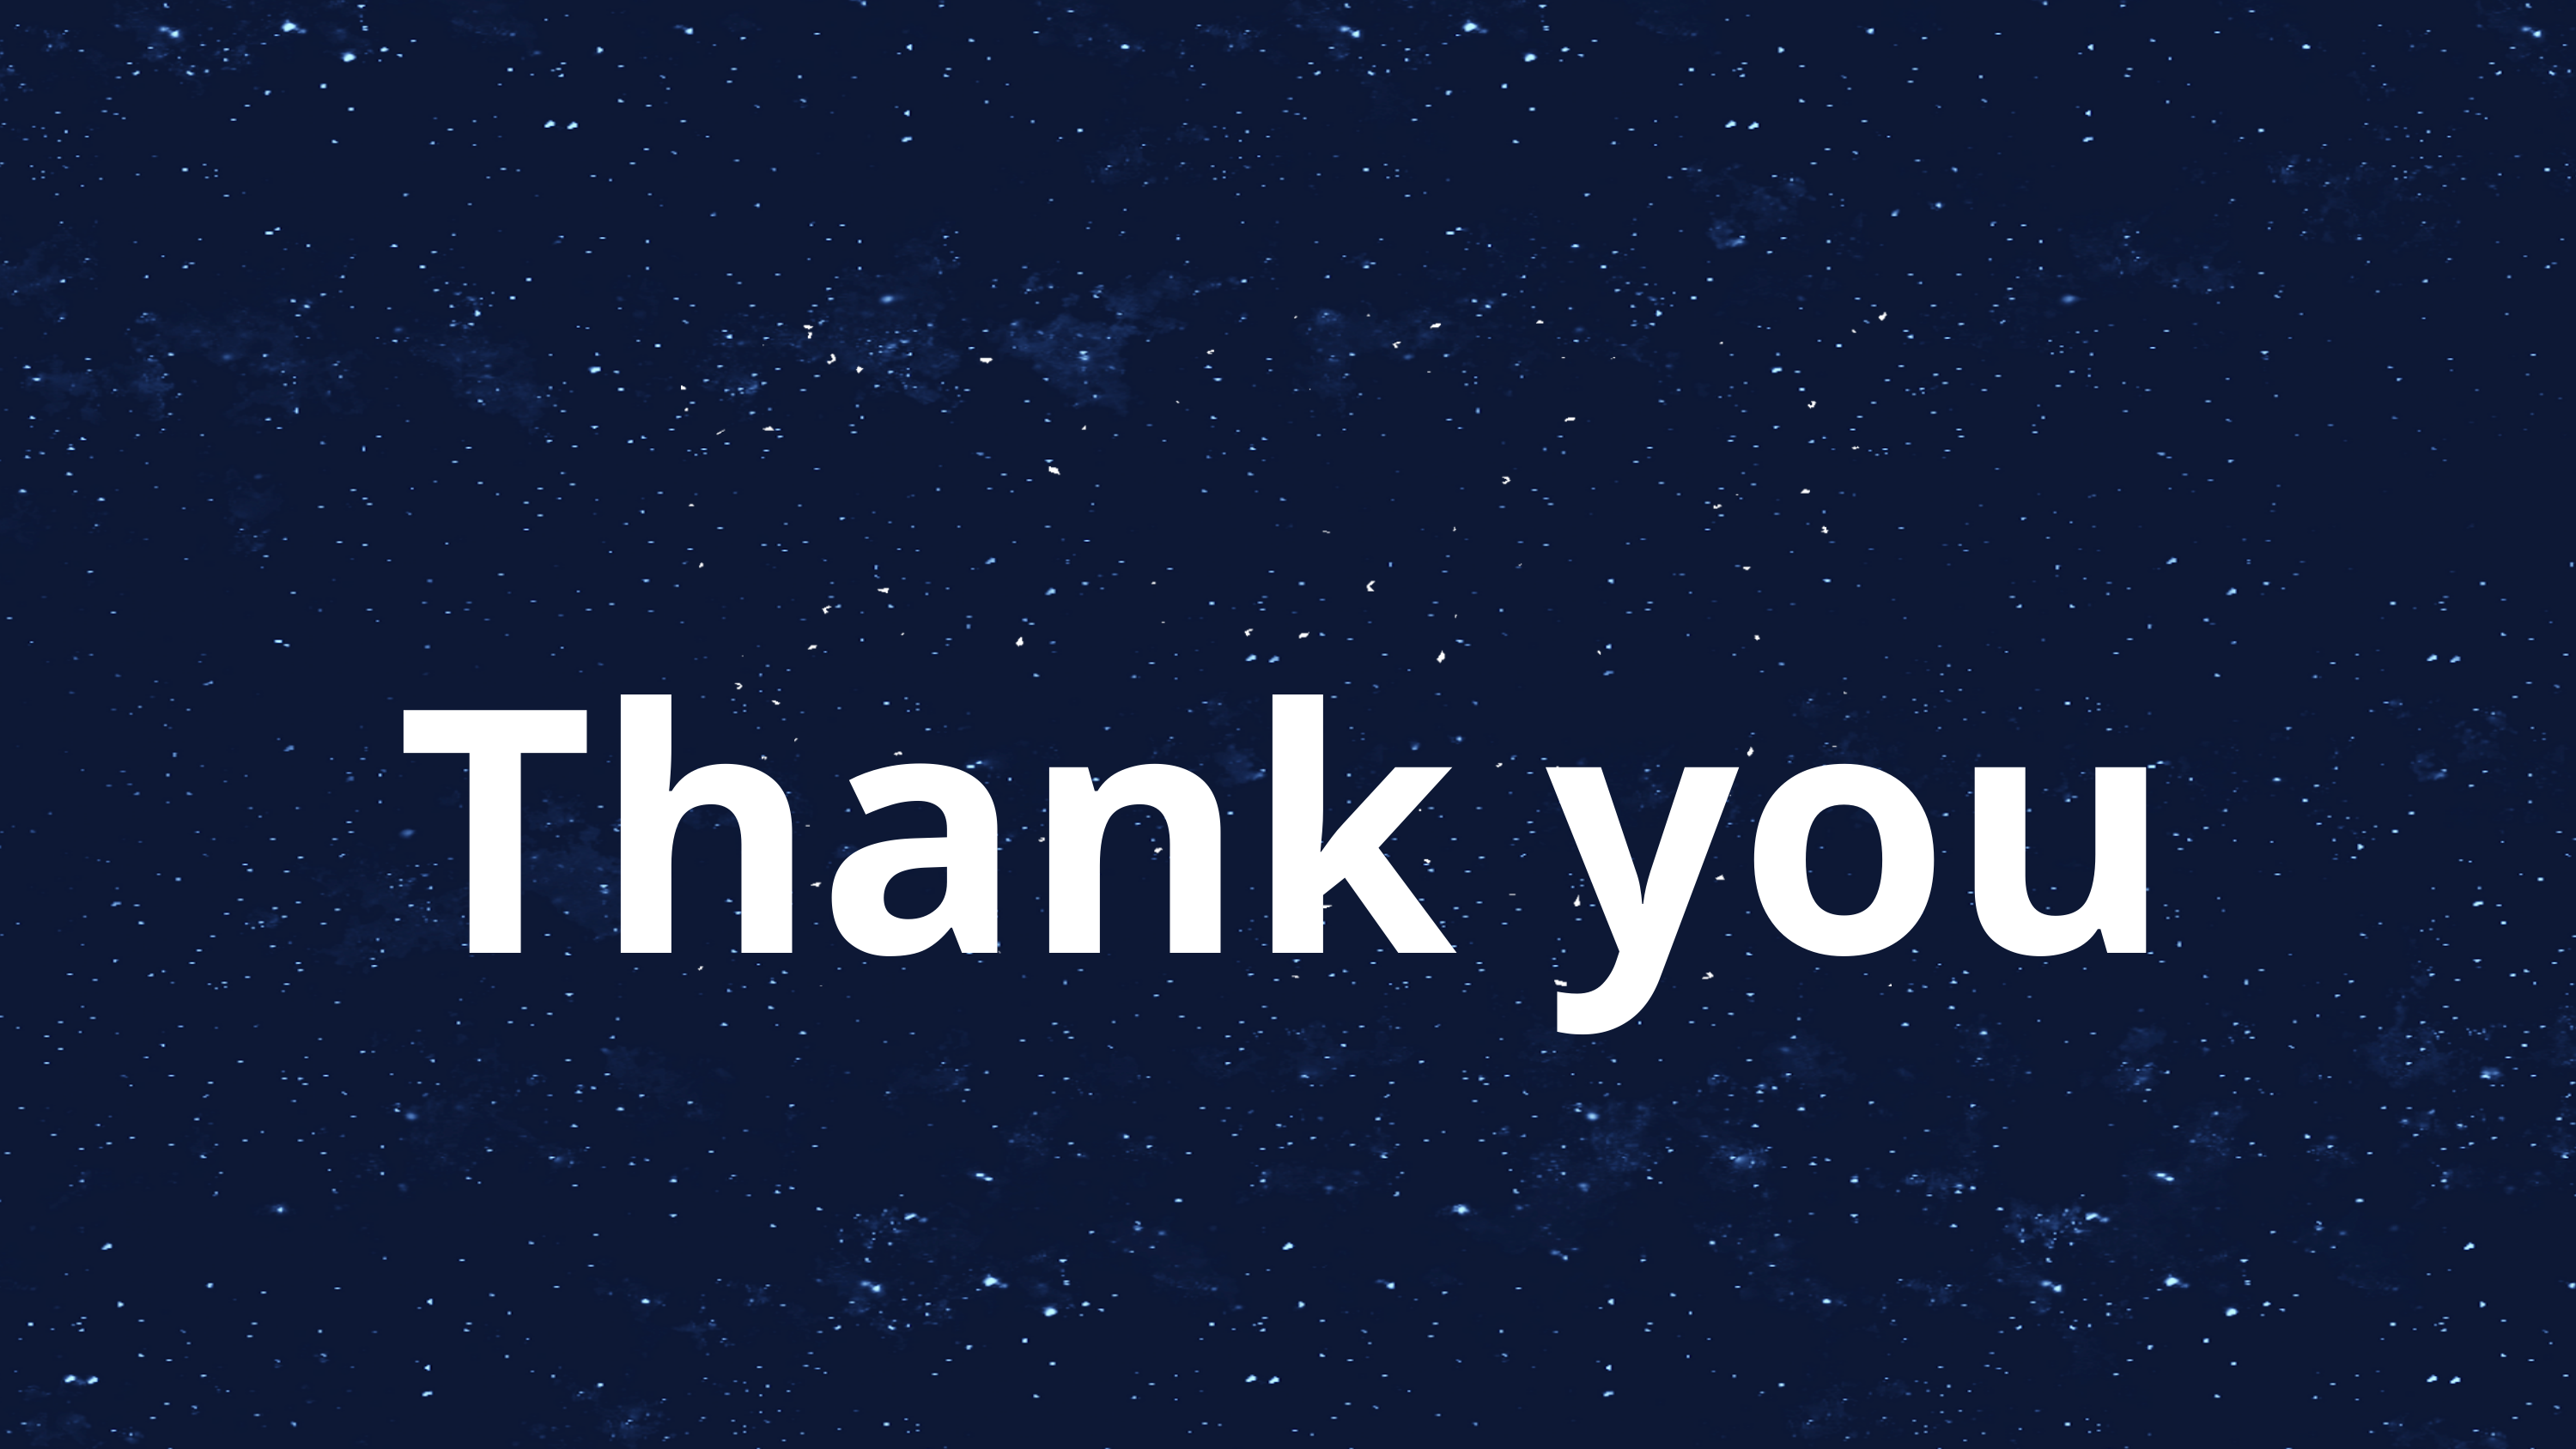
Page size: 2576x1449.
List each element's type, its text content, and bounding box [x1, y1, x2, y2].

text_box [0, 0, 2576, 1449]
text_box Thank you [369, 555, 2202, 1022]
picture [680, 307, 1892, 986]
